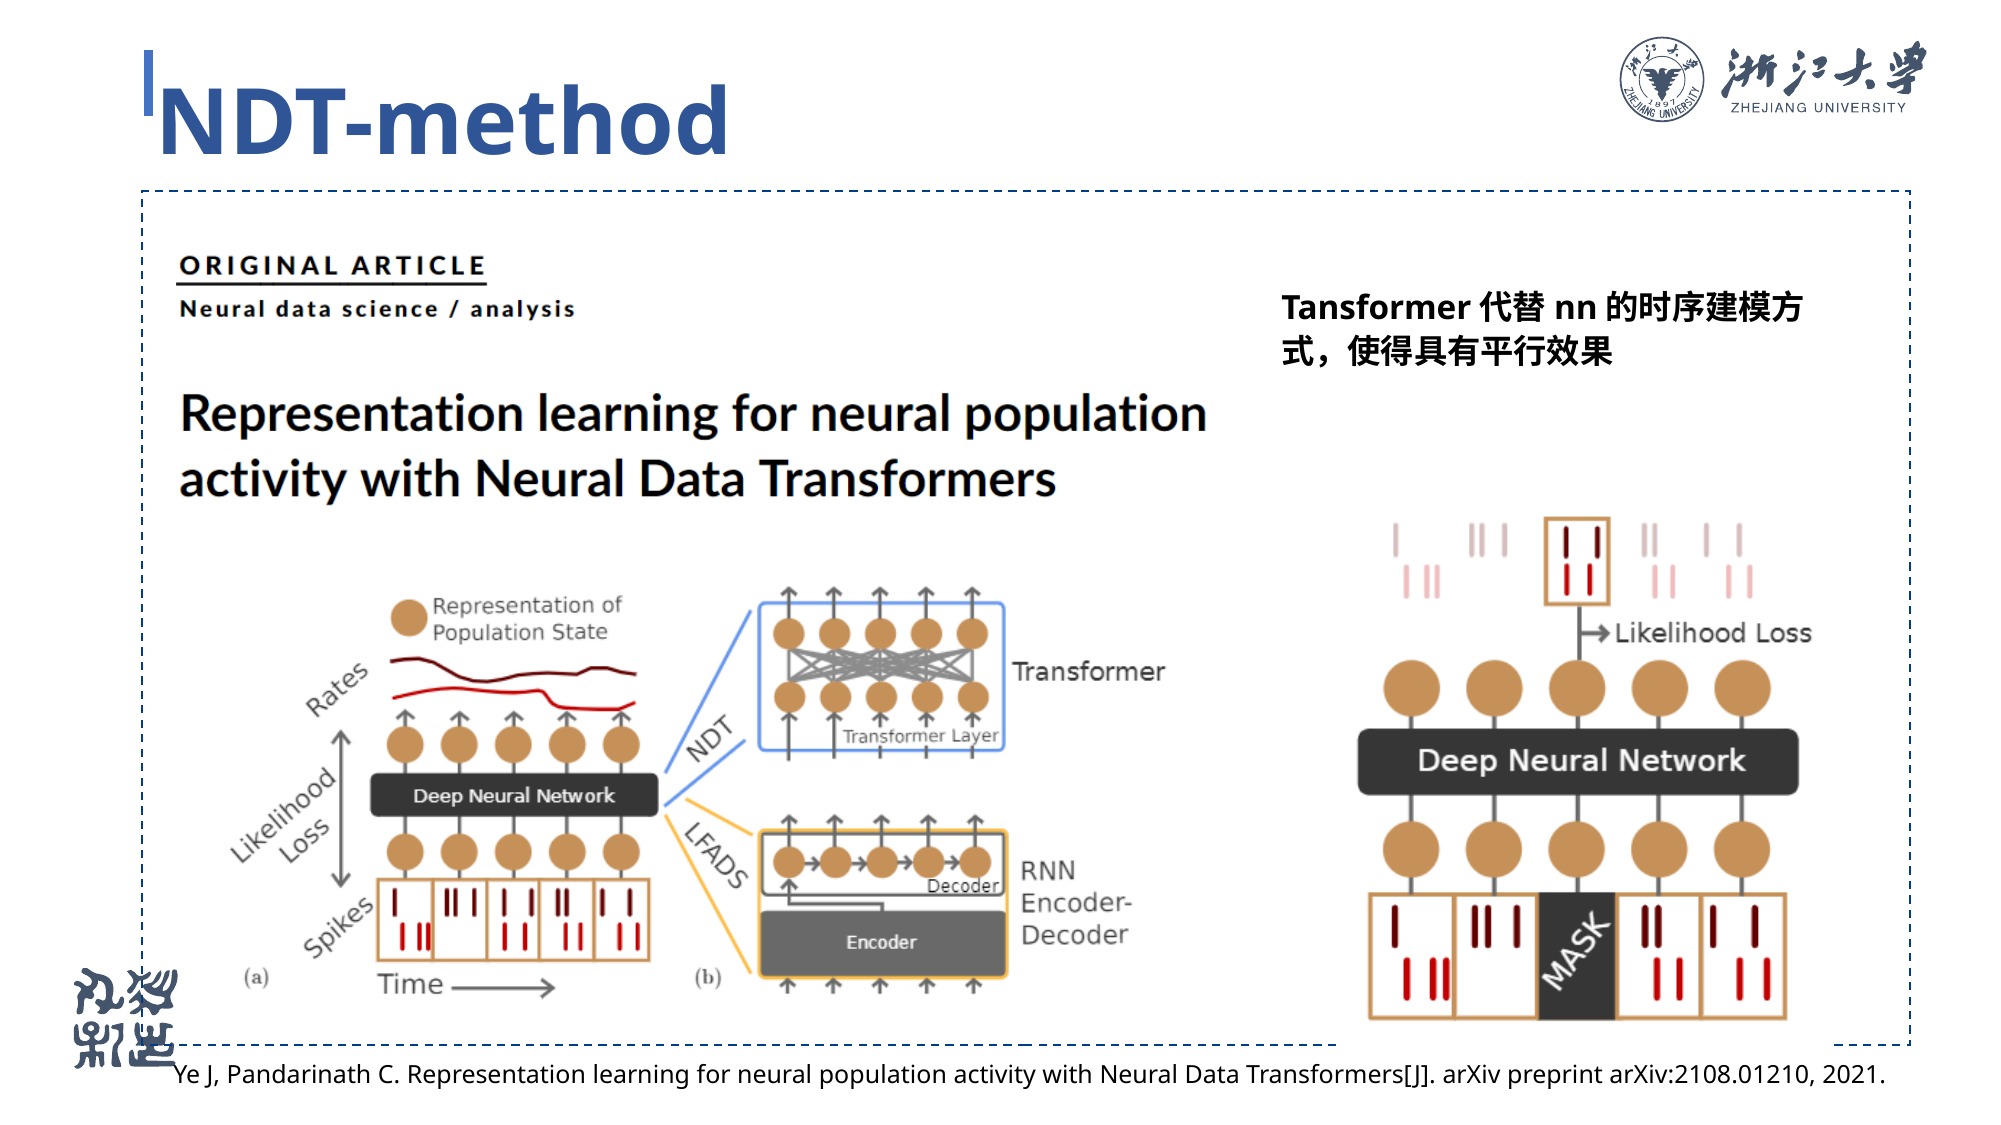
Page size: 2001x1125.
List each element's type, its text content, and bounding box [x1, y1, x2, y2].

text_box NDT-method [139, 65, 1631, 184]
text_box [360, 195, 1915, 930]
picture [205, 565, 1168, 1020]
picture [176, 248, 1239, 513]
text_box [141, 190, 1911, 1046]
text_box Tansformer代替nn的时序建模方式，使得具有平行效果 [1266, 274, 1842, 378]
picture [1340, 492, 1830, 1046]
text_box [158, 207, 659, 1034]
text_box Ye J, Pandarinath C. Representation learning for neural population activity with Neural Data Transformers[J]. arXiv preprint arXiv:2108.01210, 2021. [158, 1051, 1982, 1096]
